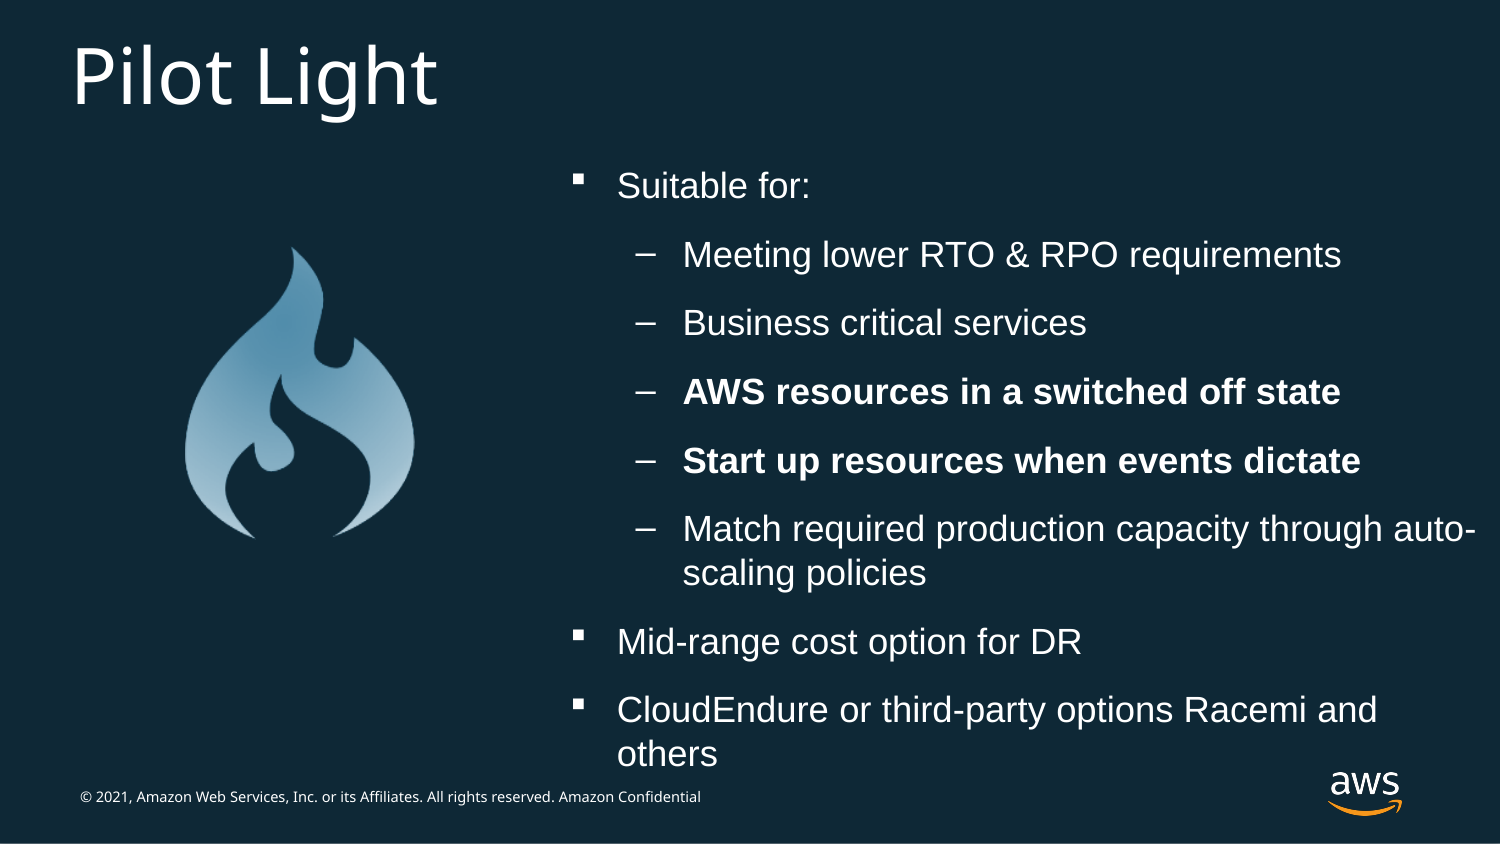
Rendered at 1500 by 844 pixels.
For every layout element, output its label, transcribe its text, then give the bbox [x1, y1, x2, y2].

picture [1328, 782, 1402, 816]
text_box Suitable for: Meeting lower RTO & RPO requirements Business critical services AWS resources in a switched off state Start up resources when events dictate Match required production capacity through auto-scaling policies Mid-range cost option for DR CloudEndure or third-party options Racemi and others [555, 154, 1500, 782]
title Pilot Light [55, 18, 1402, 109]
picture [184, 246, 416, 540]
